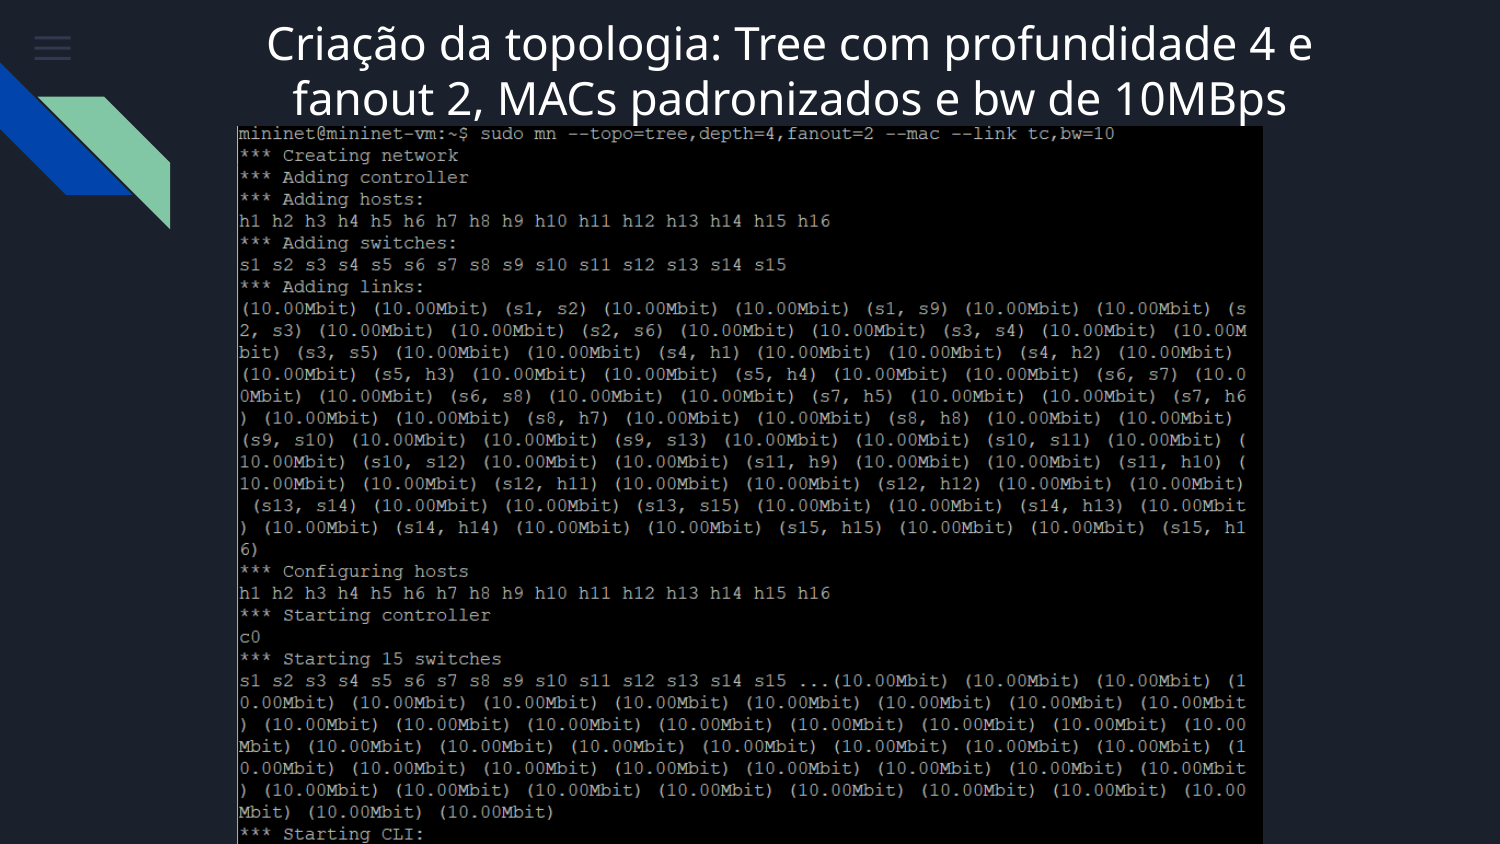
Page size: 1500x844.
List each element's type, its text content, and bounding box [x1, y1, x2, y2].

title Criação da topologia: Tree com profundidade 4 e fanout 2, MACs padronizados e bw de 10MBps [212, 0, 1368, 150]
picture [237, 125, 1263, 844]
